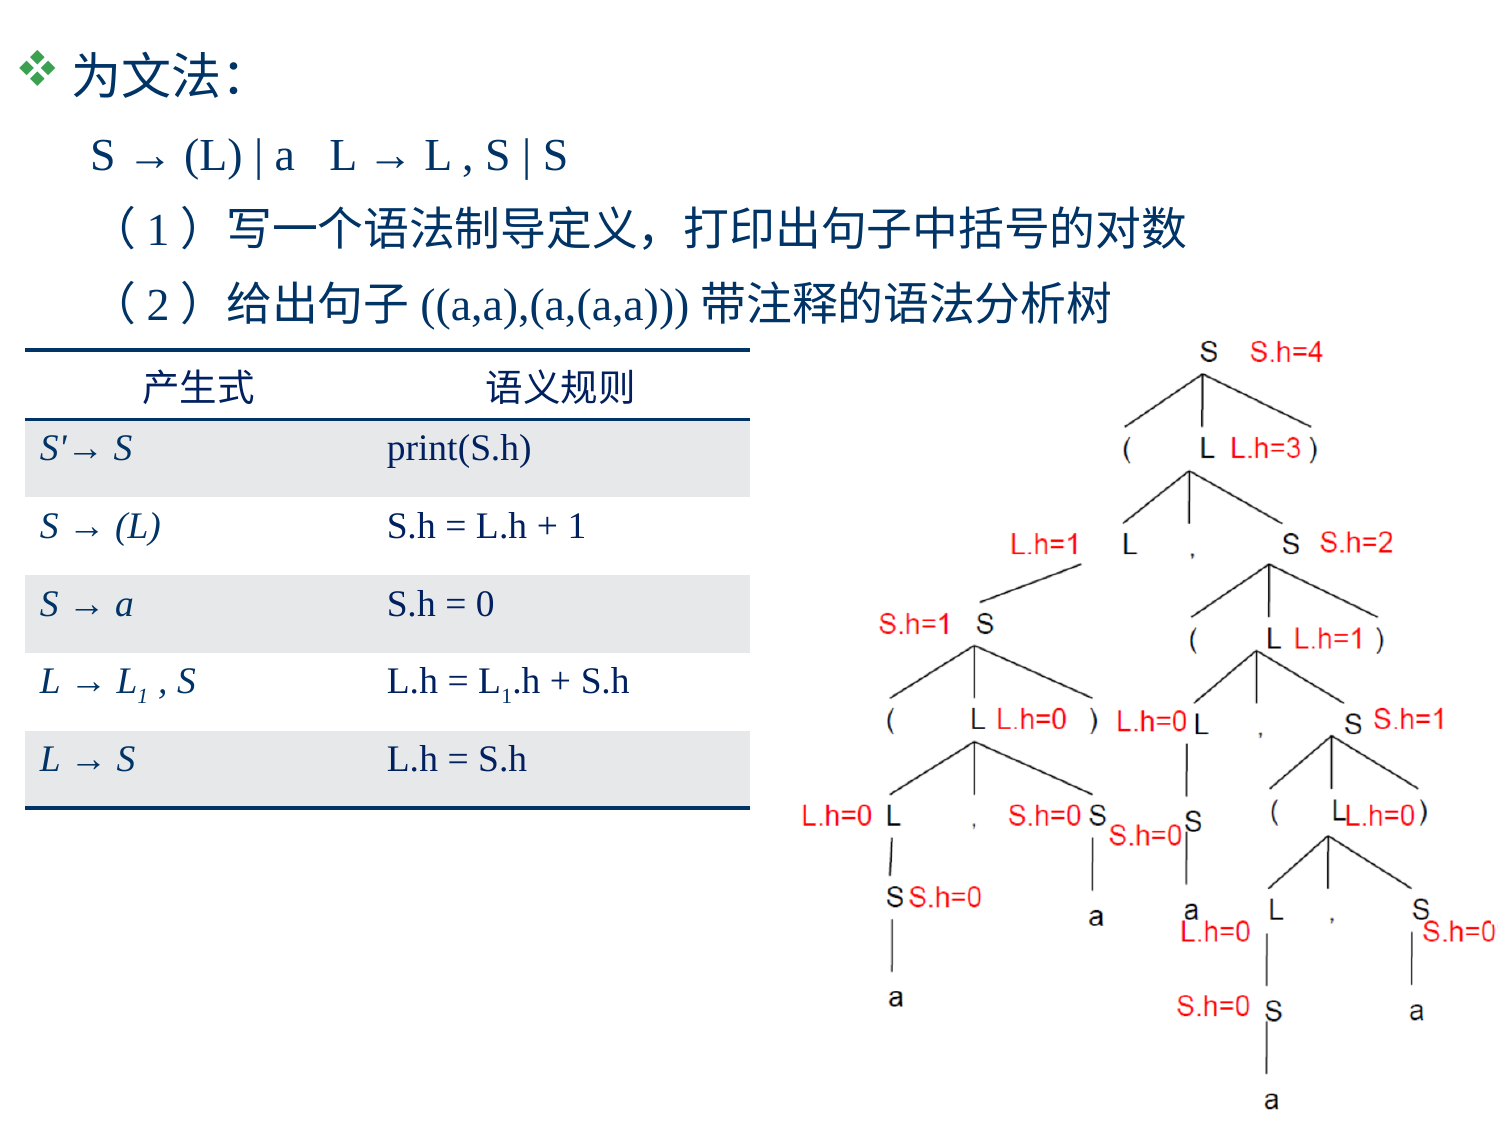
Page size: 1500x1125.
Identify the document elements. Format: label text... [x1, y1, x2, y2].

table_cell L → S [25, 731, 372, 806]
table_header 产生式 [25, 352, 372, 418]
table_cell print(S.h) [372, 421, 750, 497]
table_cell L.h = L1.h + S.h [372, 653, 750, 731]
table_cell S'→ S [25, 421, 372, 497]
table_header 语义规则 [372, 352, 750, 418]
table_cell S → a [25, 575, 372, 653]
table_cell L → L1 , S [25, 653, 372, 731]
table_cell S.h = 0 [372, 575, 750, 653]
table_cell L.h = S.h [372, 731, 750, 806]
picture [799, 332, 1499, 1125]
table_cell S → (L) [25, 497, 372, 575]
list 为文法： S → (L) | a L → L , S | S （1）写一个语法制导定义，打印出句子中括号的对数 （2）给出句子((a,a),(a,(a,a)))带注释的语法分析树 [0, 24, 1351, 263]
table_cell S.h = L.h + 1 [372, 497, 750, 575]
